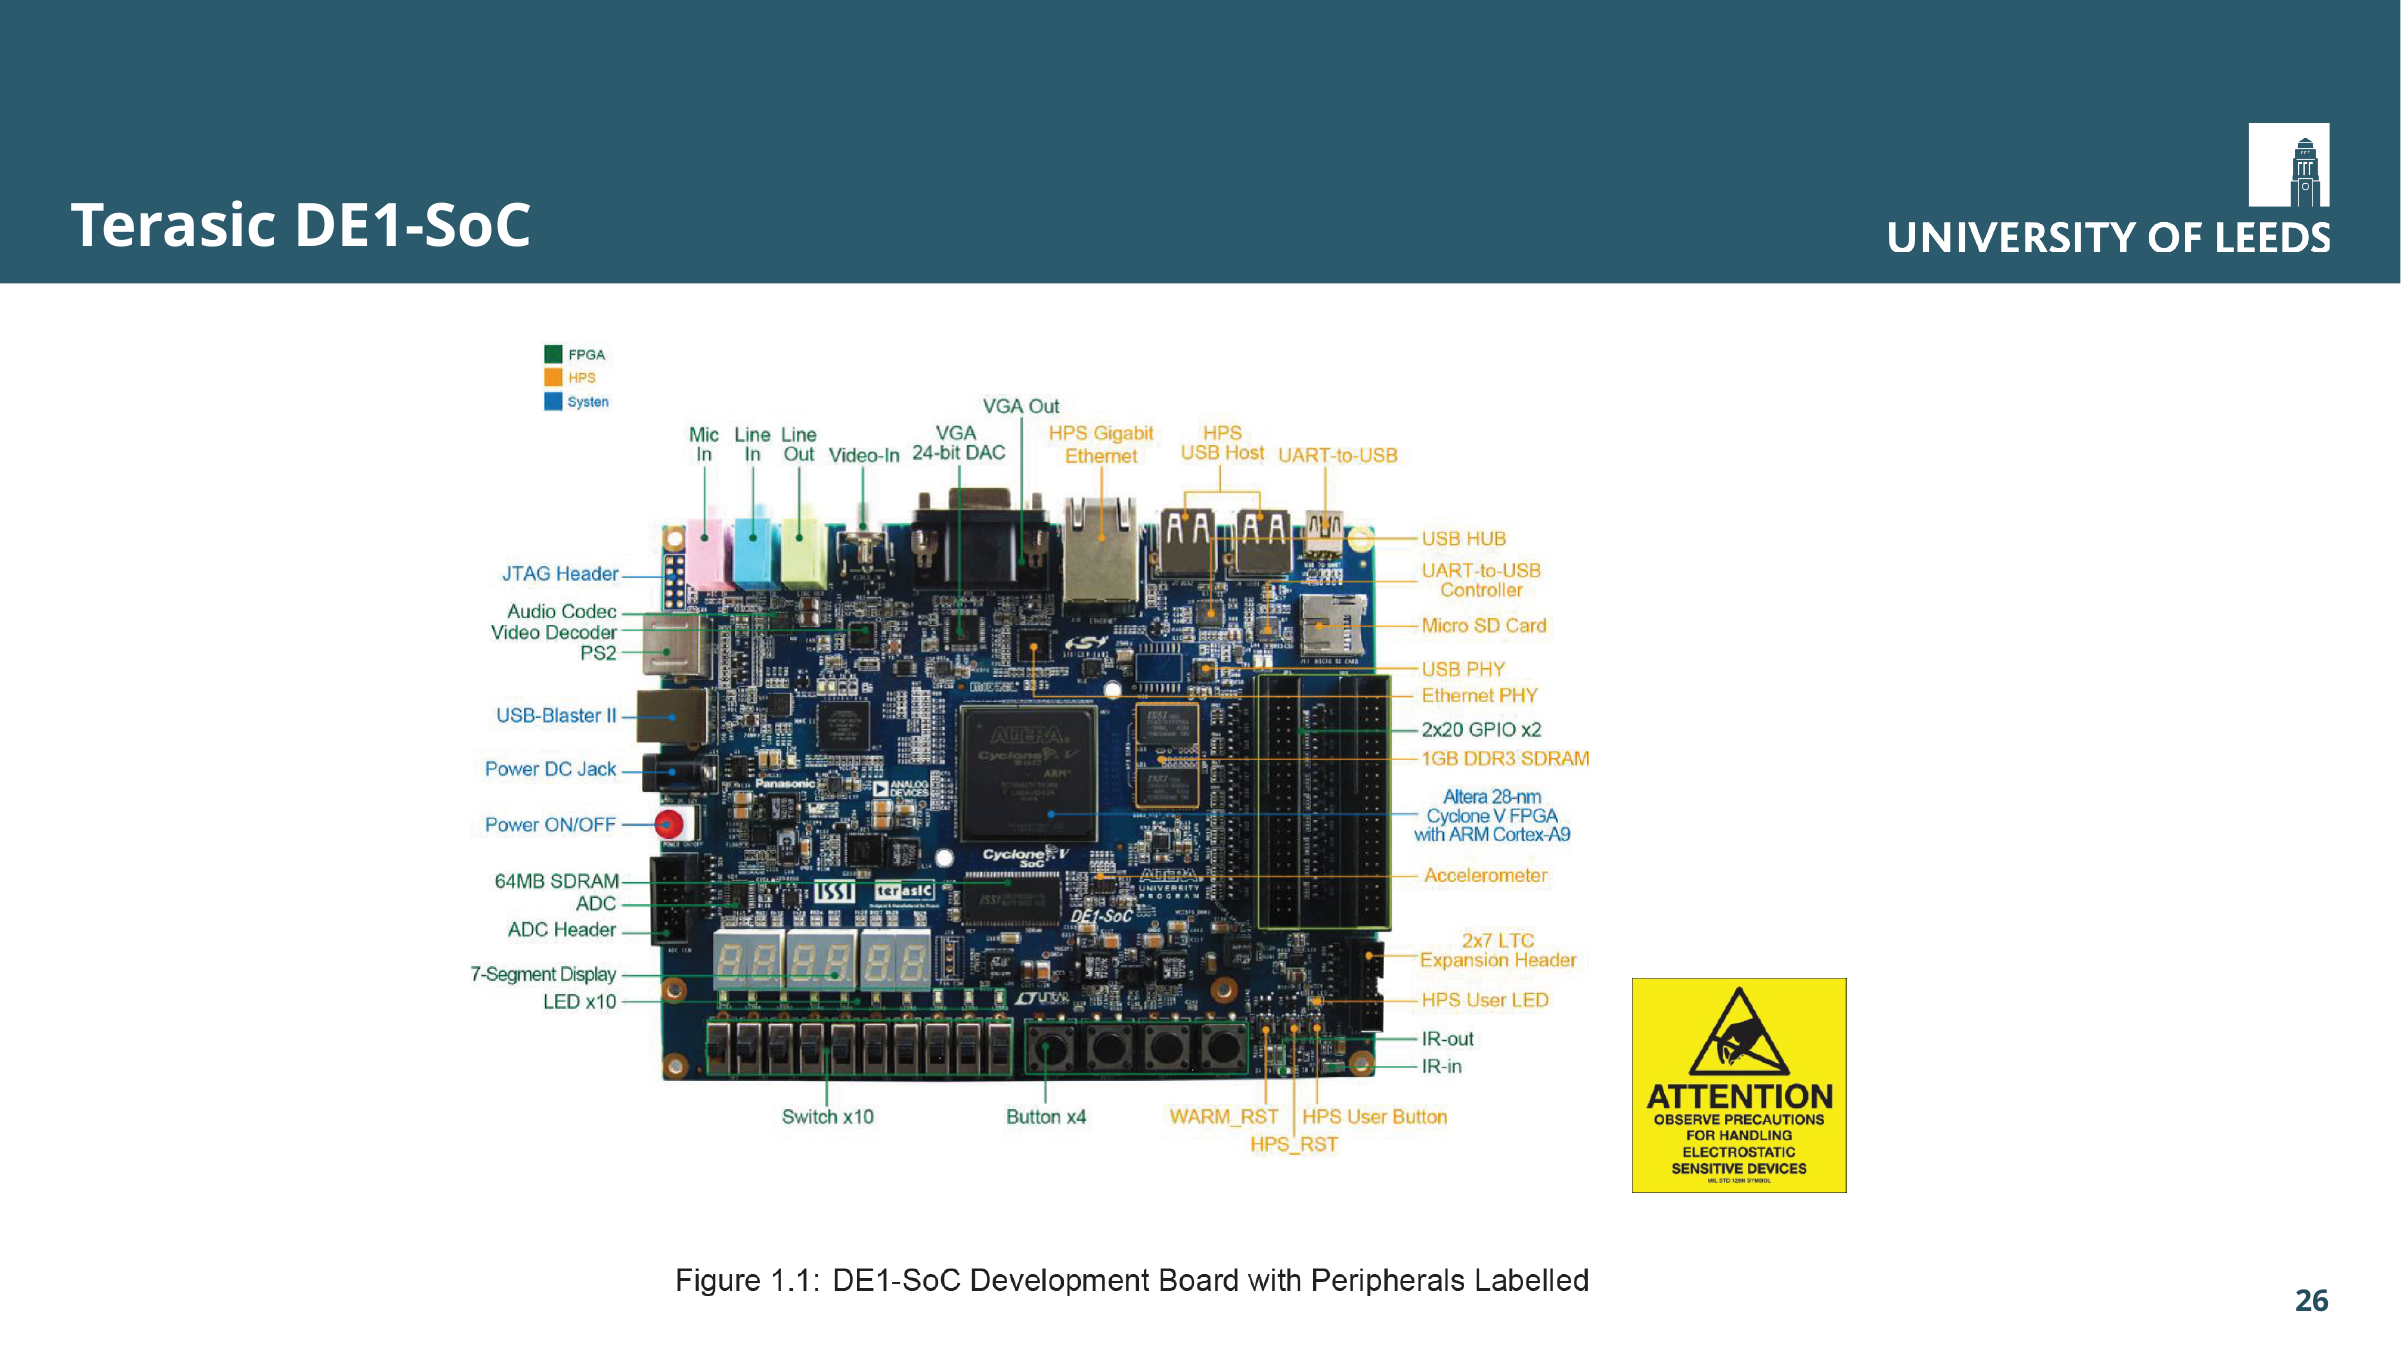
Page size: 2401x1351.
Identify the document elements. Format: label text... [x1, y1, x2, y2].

title Terasic DE1-SoC [70, 81, 1806, 259]
picture [420, 327, 1908, 1313]
